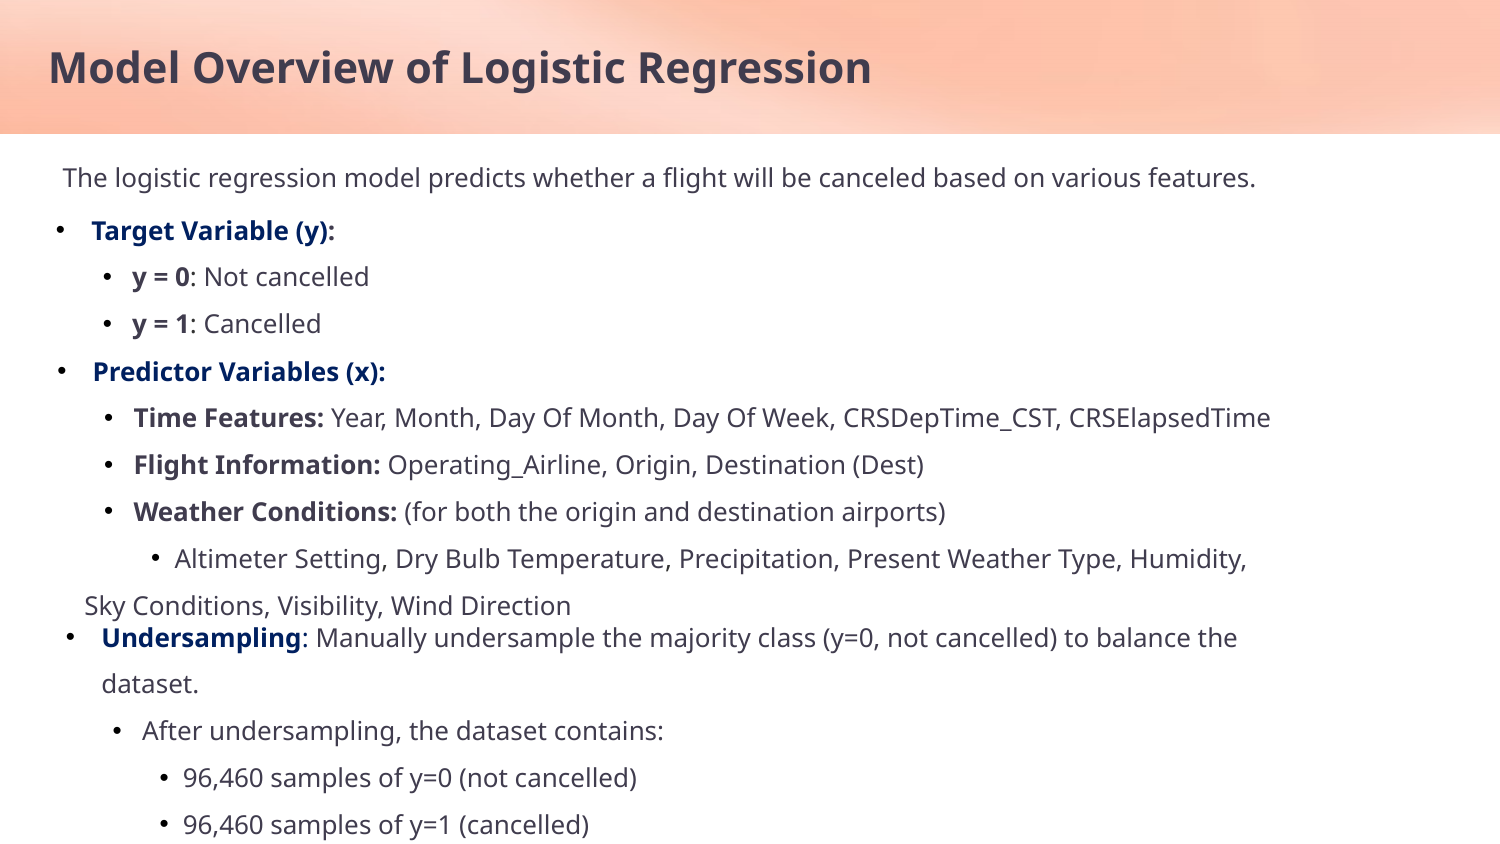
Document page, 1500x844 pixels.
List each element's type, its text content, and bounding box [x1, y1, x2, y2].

text_box Target Variable (y): y = 0: Not cancelled y = 1: Cancelled [41, 191, 792, 347]
picture [0, 0, 1500, 135]
text_box Undersampling: Manually undersample the majority class (y=0, not cancelled) to balance the dataset. After undersampling, the dataset contains: 96,460 samples of y=0 (not cancelled) 96,460 samples of y=1 (cancelled) [51, 598, 1338, 844]
text_box The logistic regression model predicts whether a flight will be canceled based on various features. [47, 158, 1394, 200]
text_box Predictor Variables (x): Time Features: Year, Month, Day Of Month, Day Of Week, CRSDepTime_CST, CRSElapsedTime Flight Information: Operating_Airline, Origin, Destination (Dest) Weather Conditions: (for both the origin and destination airports) Altimeter Setting, Dry Bulb Temperature, Precipitation, Present Weather Type, Humidity, Sky Conditions, Visibility, Wind Direction [42, 332, 1500, 628]
